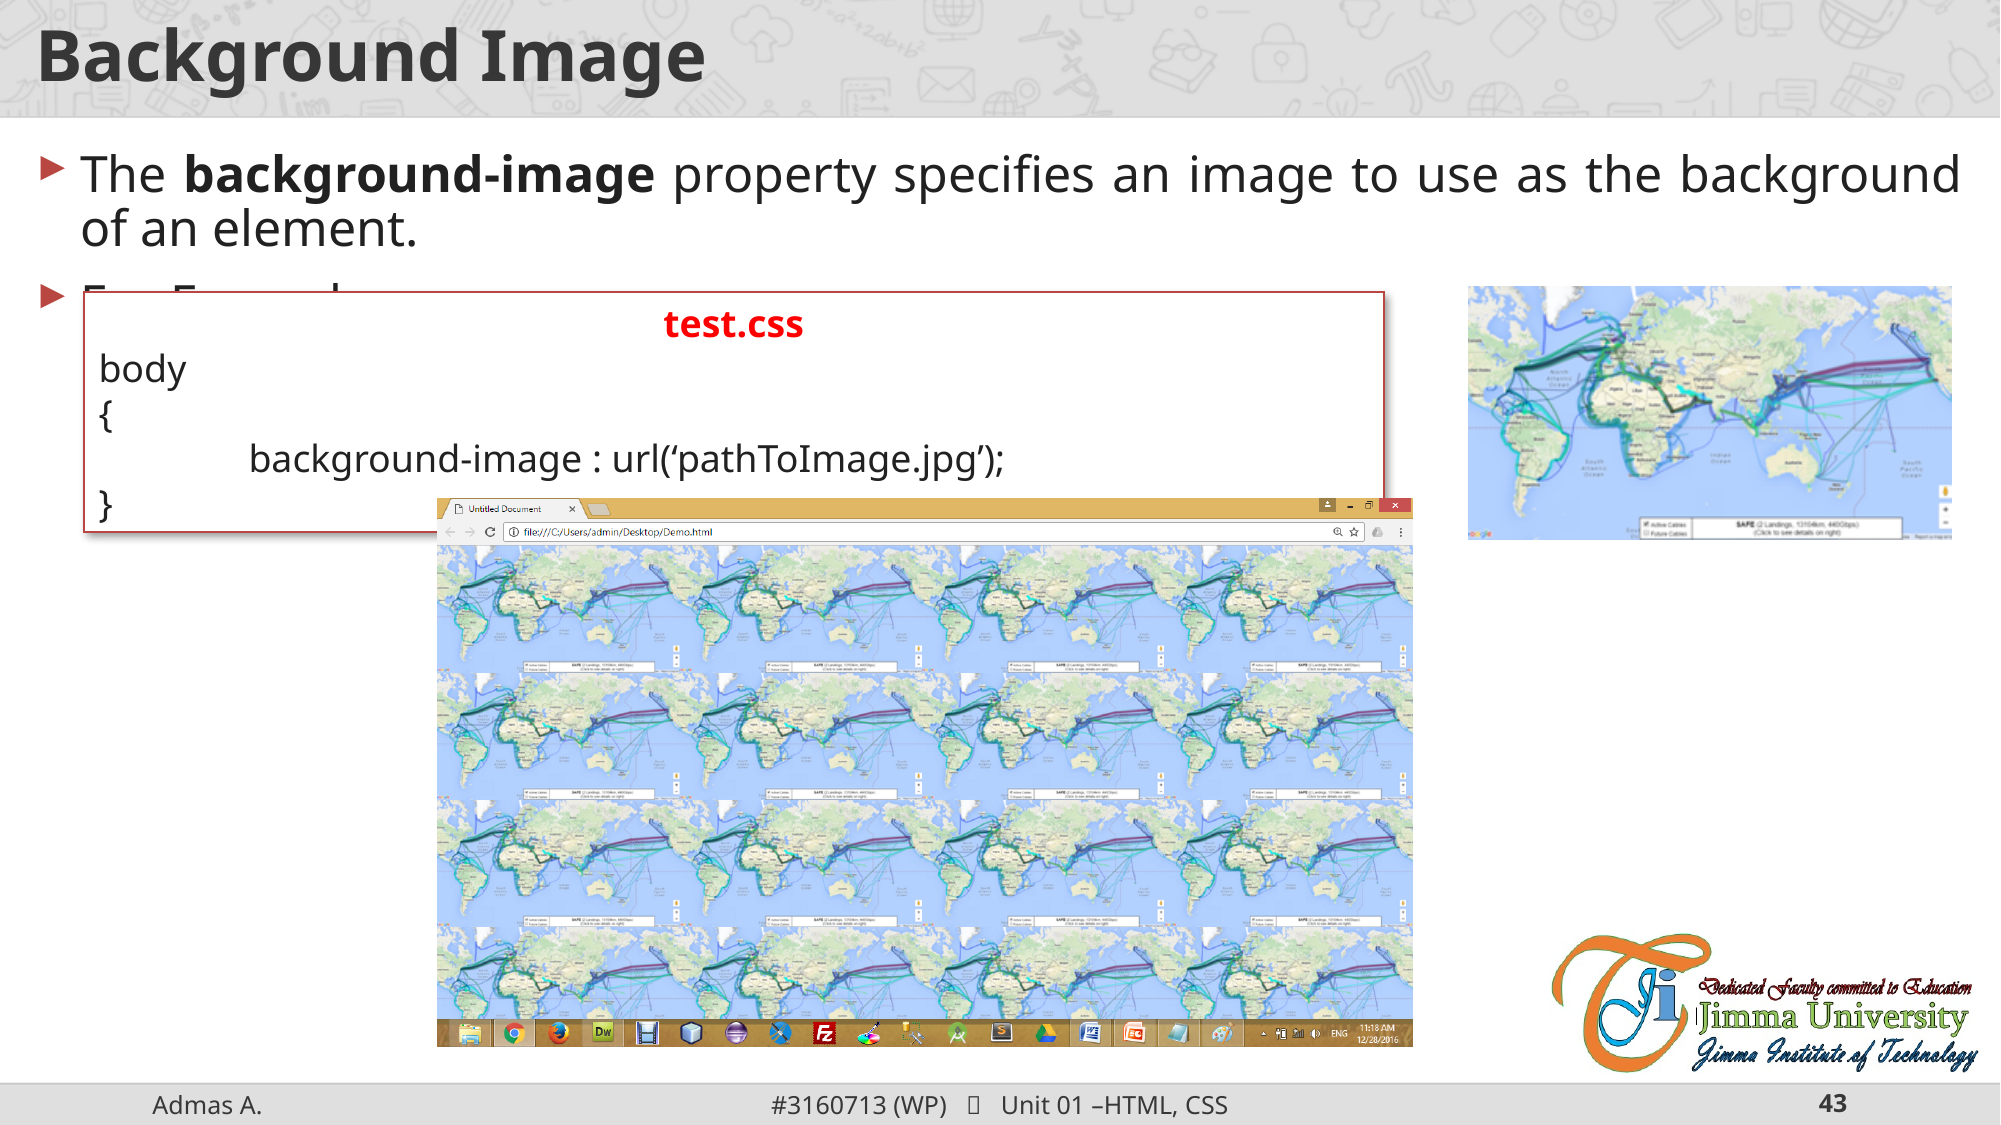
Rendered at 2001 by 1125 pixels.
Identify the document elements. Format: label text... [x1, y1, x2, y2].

picture [437, 498, 1413, 1047]
title Background Image [0, 0, 2000, 117]
list The background-image property specifies an image to use as the background of an element. For Example, [21, 141, 1979, 1084]
picture [1468, 286, 1952, 540]
text_box test.css body { background-image : url(‘pathToImage.jpg’); } [83, 291, 1385, 533]
